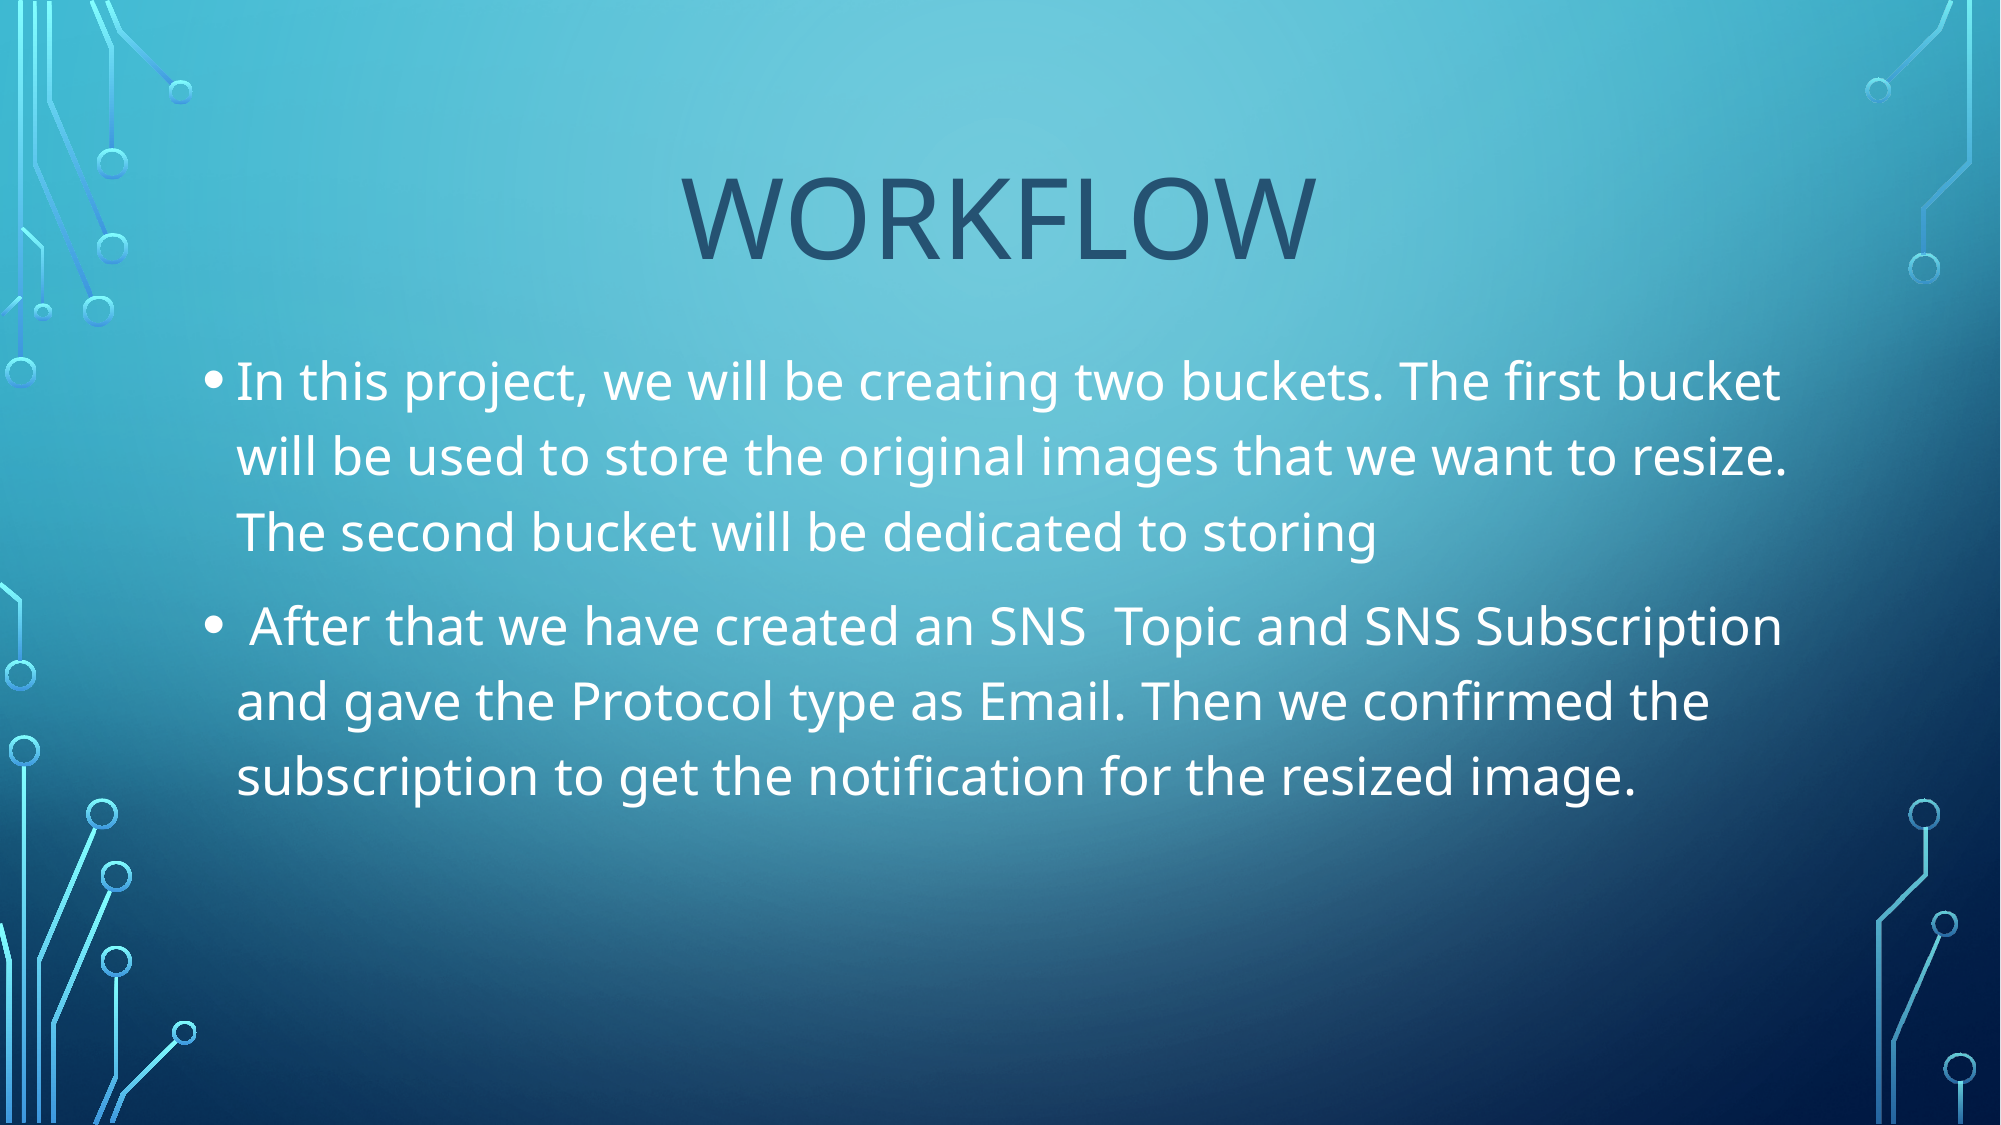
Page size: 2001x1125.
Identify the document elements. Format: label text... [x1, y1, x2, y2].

title Workflow [187, 101, 1813, 327]
list In this project, we will be creating two buckets. The first bucket will be used to store the original images that we want to resize. The second bucket will be dedicated to storing After that we have created an SNS Topic and SNS Subscription and gave the Protocol type as Email. Then we confirmed the subscription to get the notification for the resized image. [187, 327, 1813, 909]
